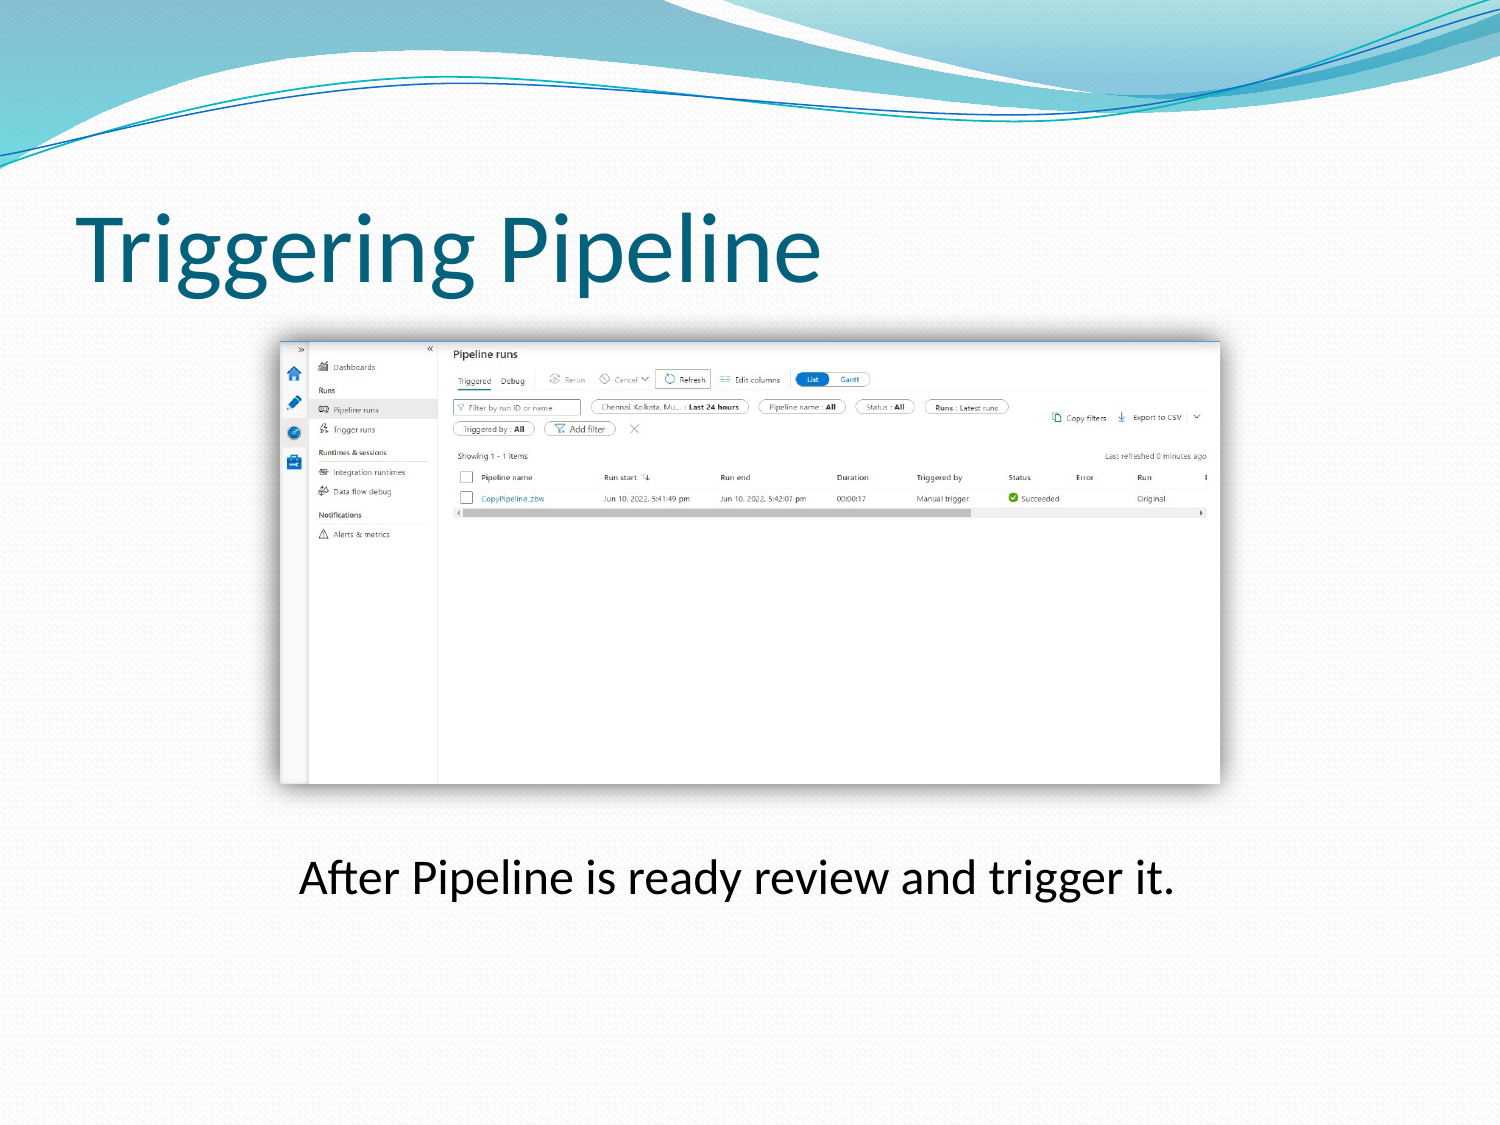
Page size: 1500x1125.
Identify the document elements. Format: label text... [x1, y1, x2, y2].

text_box After Pipeline is ready review and trigger it. [99, 837, 1375, 958]
picture [279, 341, 1221, 784]
title Triggering Pipeline [75, 115, 1438, 303]
